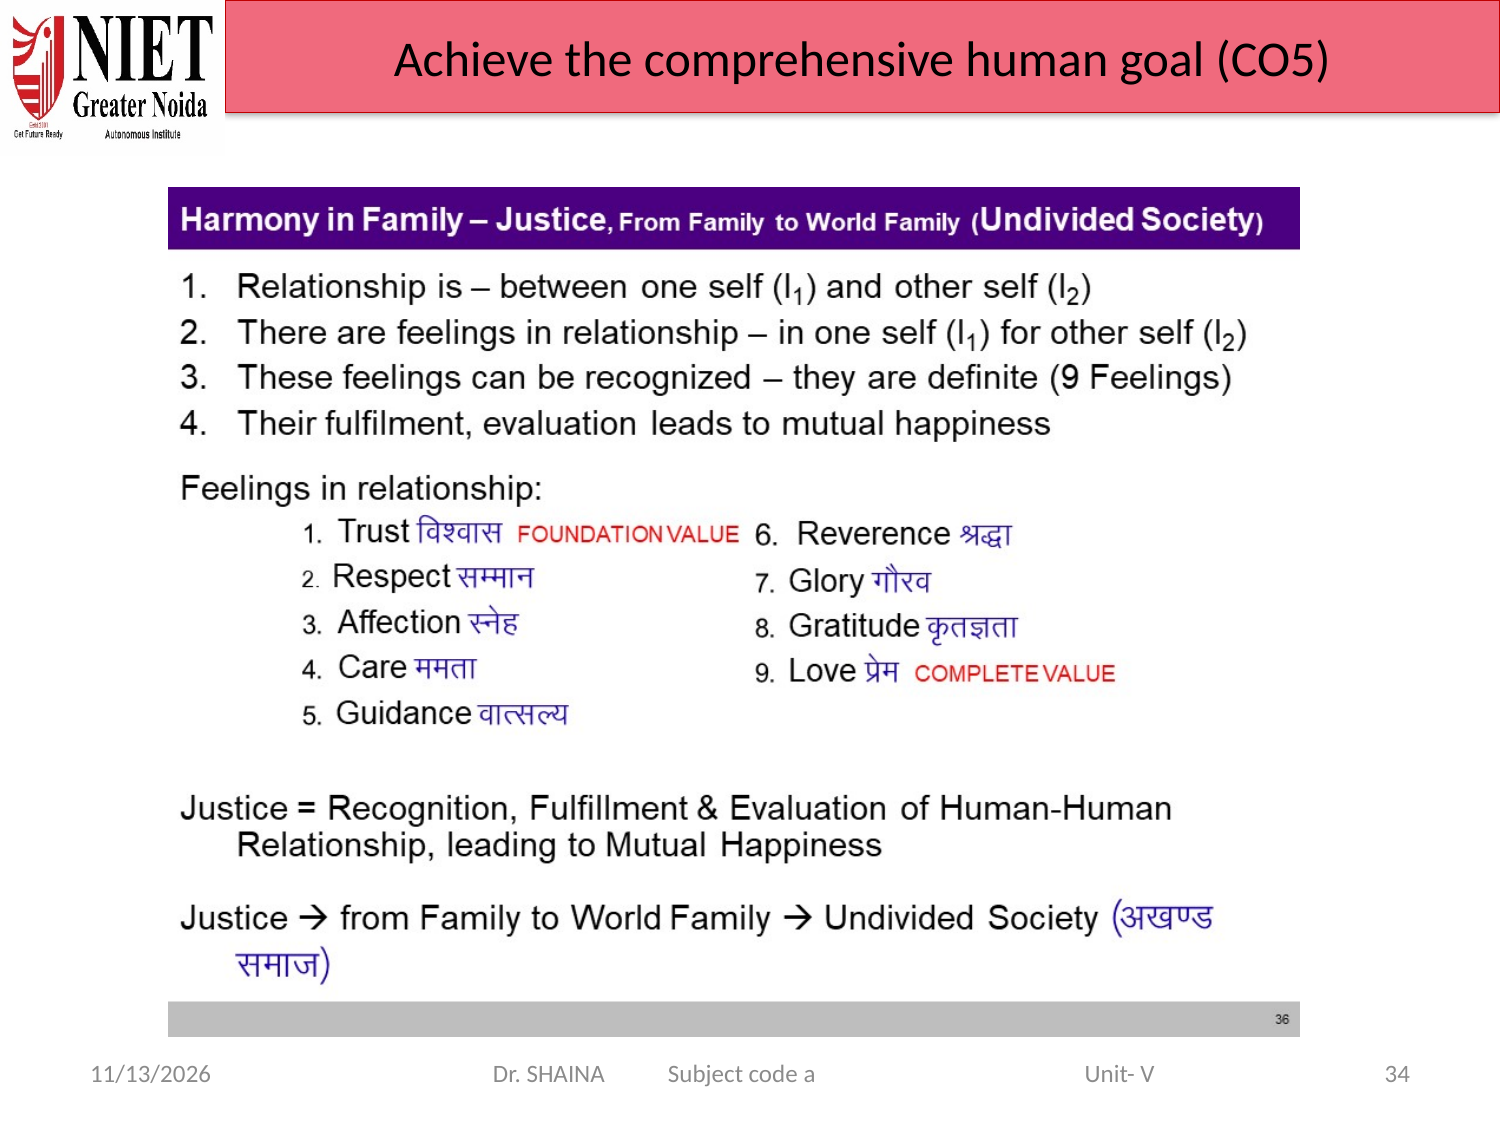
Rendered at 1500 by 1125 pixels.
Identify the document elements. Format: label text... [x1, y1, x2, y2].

picture [0, 0, 226, 156]
footer Dr. SHAINA Subject code a Unit- V [412, 1046, 1238, 1103]
text_box Achieve the comprehensive human goal (CO5) [226, 0, 1500, 113]
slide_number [75, 1042, 250, 1103]
picture [167, 187, 1301, 1037]
slide_number 34 [1337, 1042, 1425, 1103]
